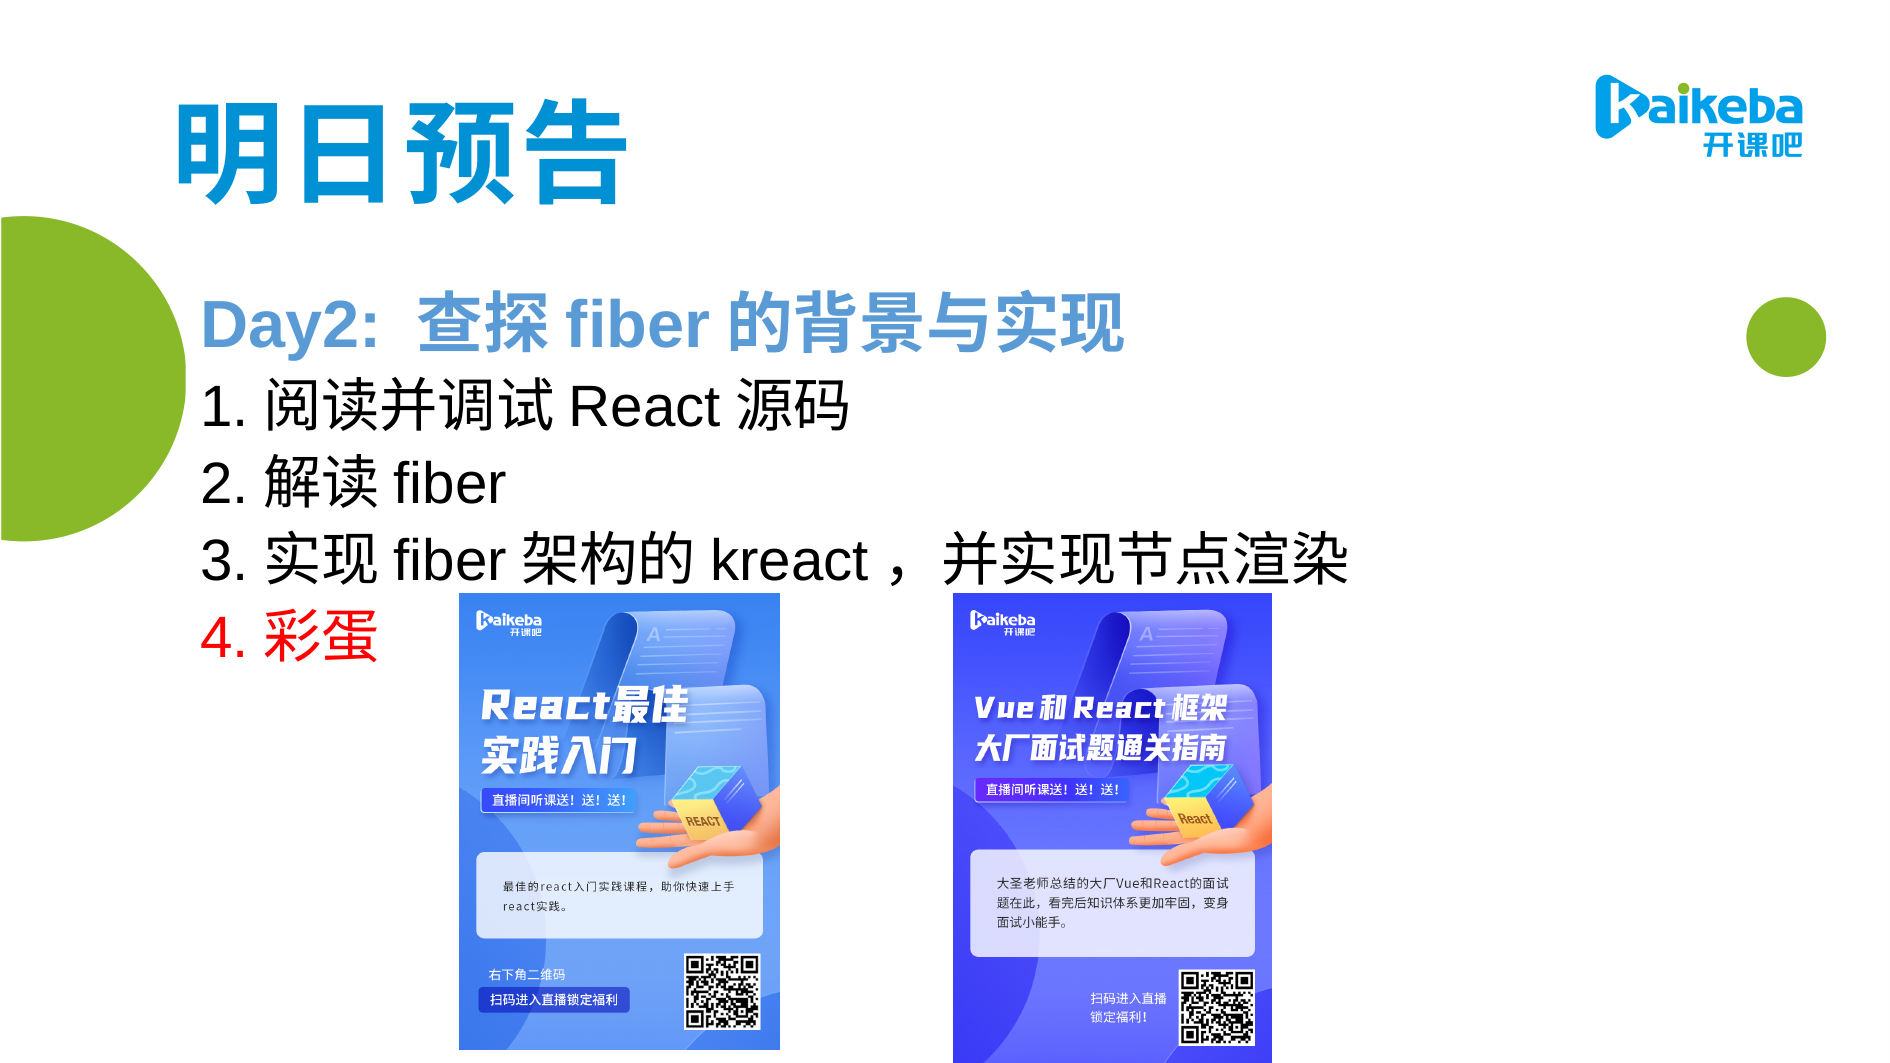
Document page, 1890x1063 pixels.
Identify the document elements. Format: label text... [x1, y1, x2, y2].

picture [0, 0, 1890, 1063]
text_box Day2: 查探fiber的背景与实现 1.阅读并调试React源码 2.解读fiber 3.实现fiber架构的kreact，并实现节点渲染 4.彩蛋 [185, 265, 1559, 754]
title 明日预告 [154, 47, 1784, 253]
